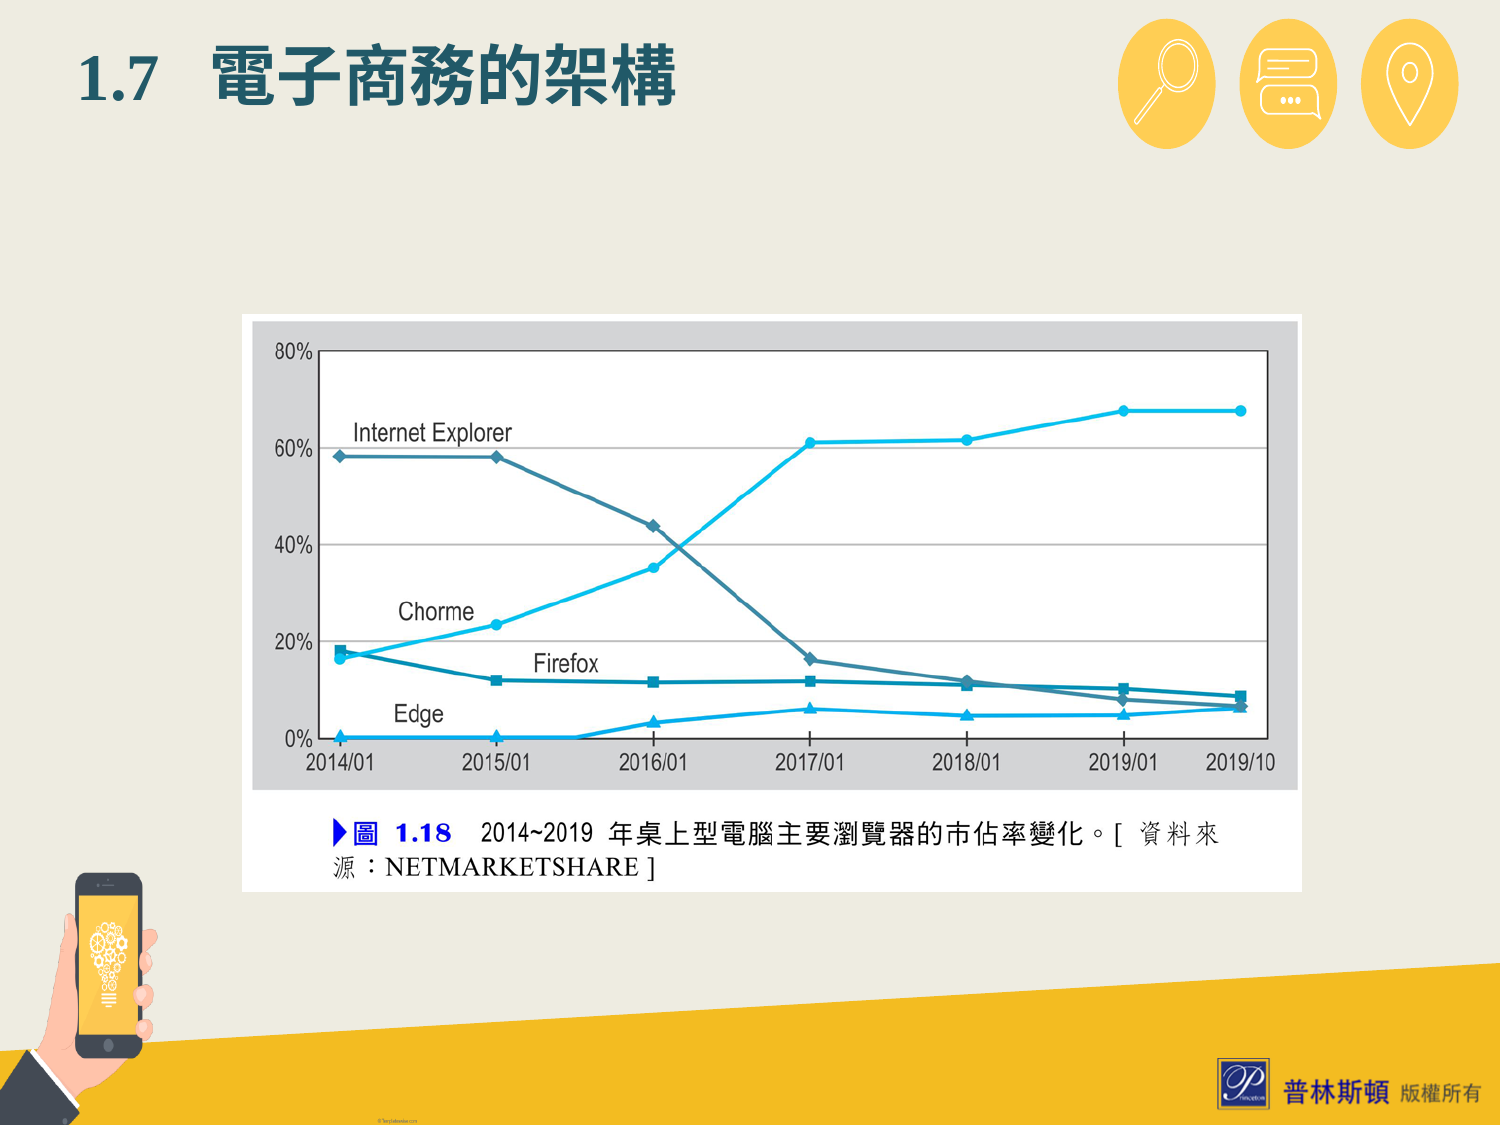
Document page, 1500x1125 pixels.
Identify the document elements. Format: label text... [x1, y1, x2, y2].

picture [1217, 1058, 1500, 1125]
picture [0, 314, 1302, 1125]
title 1.7 電子商務的架構 [76, 19, 1459, 114]
